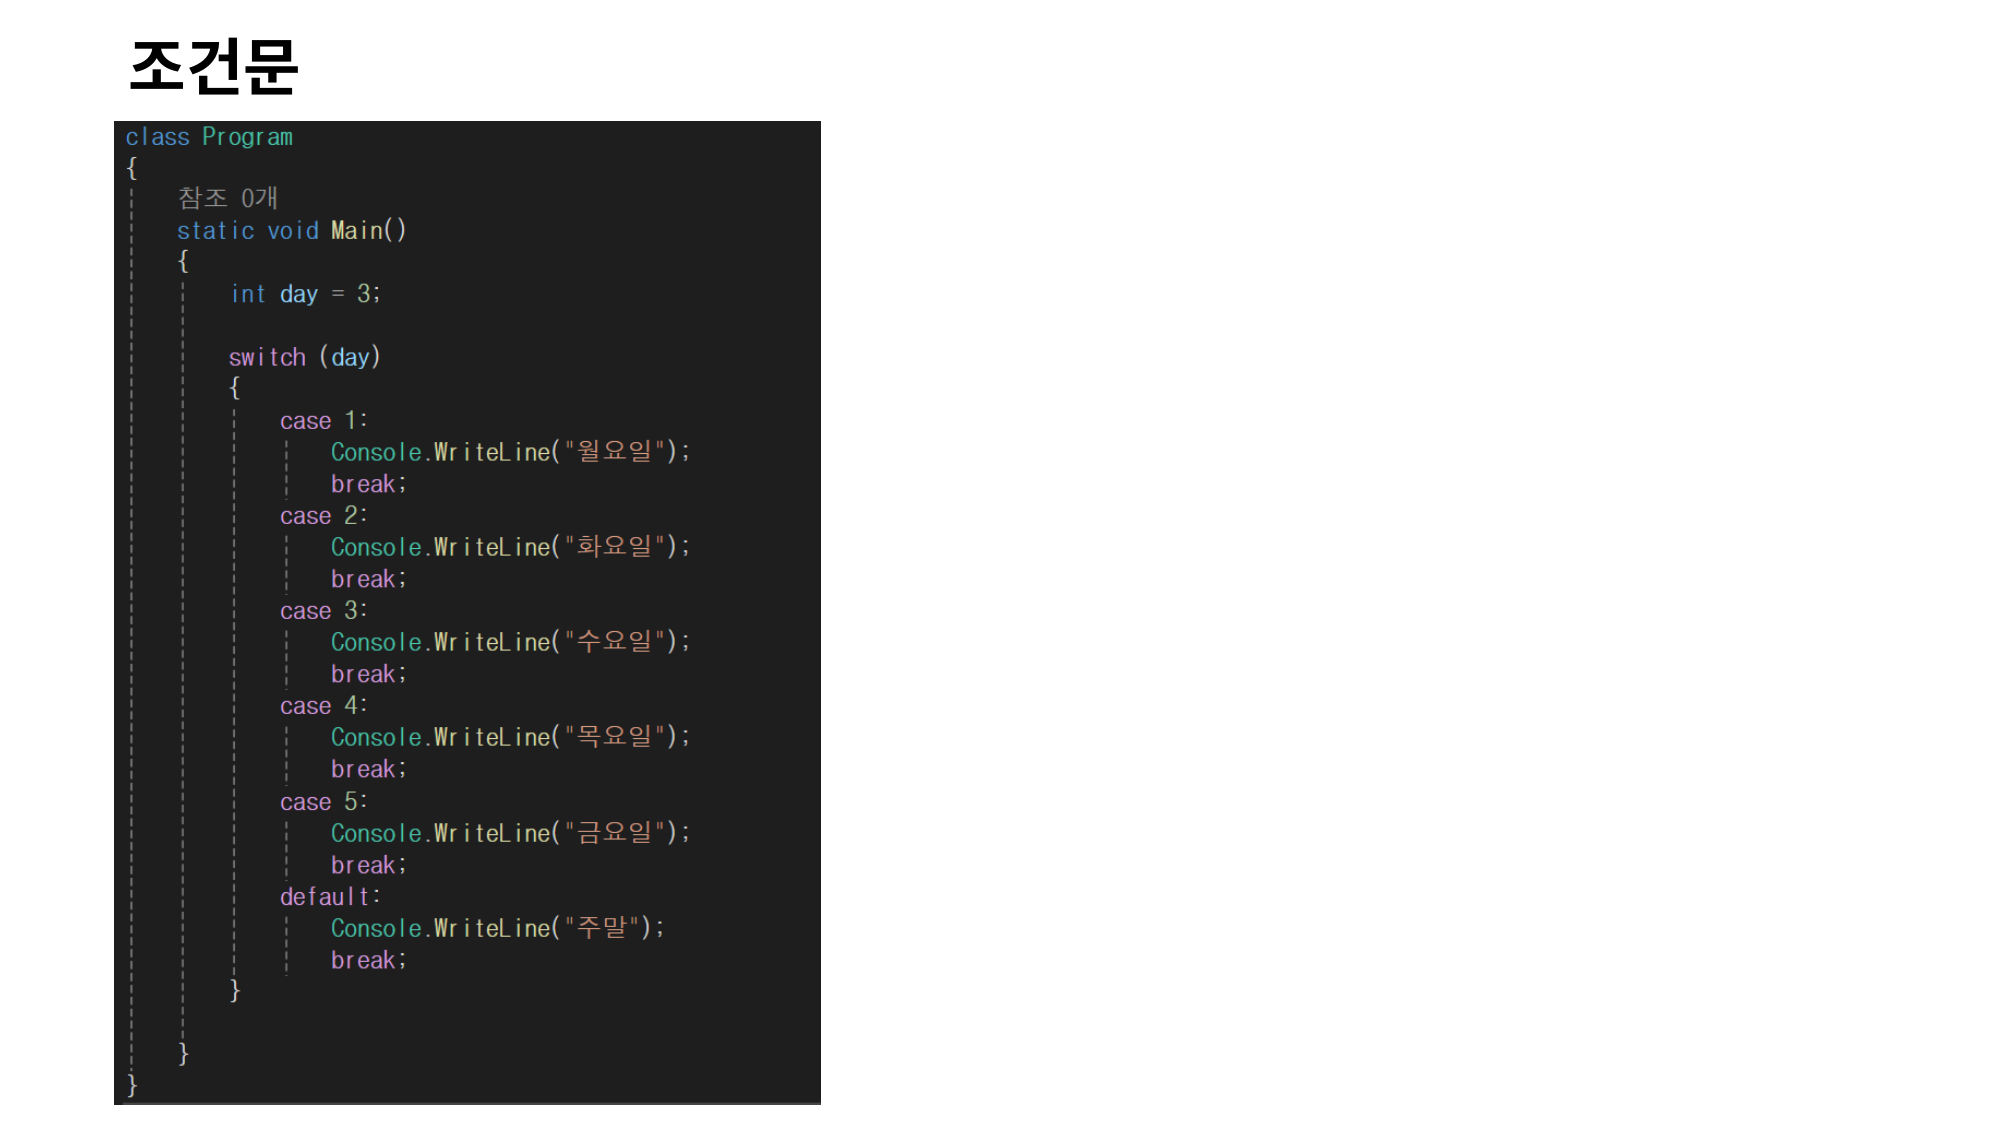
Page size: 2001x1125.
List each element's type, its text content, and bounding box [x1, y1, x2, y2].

text_box 조건문 [114, 20, 786, 111]
picture [113, 121, 822, 1105]
